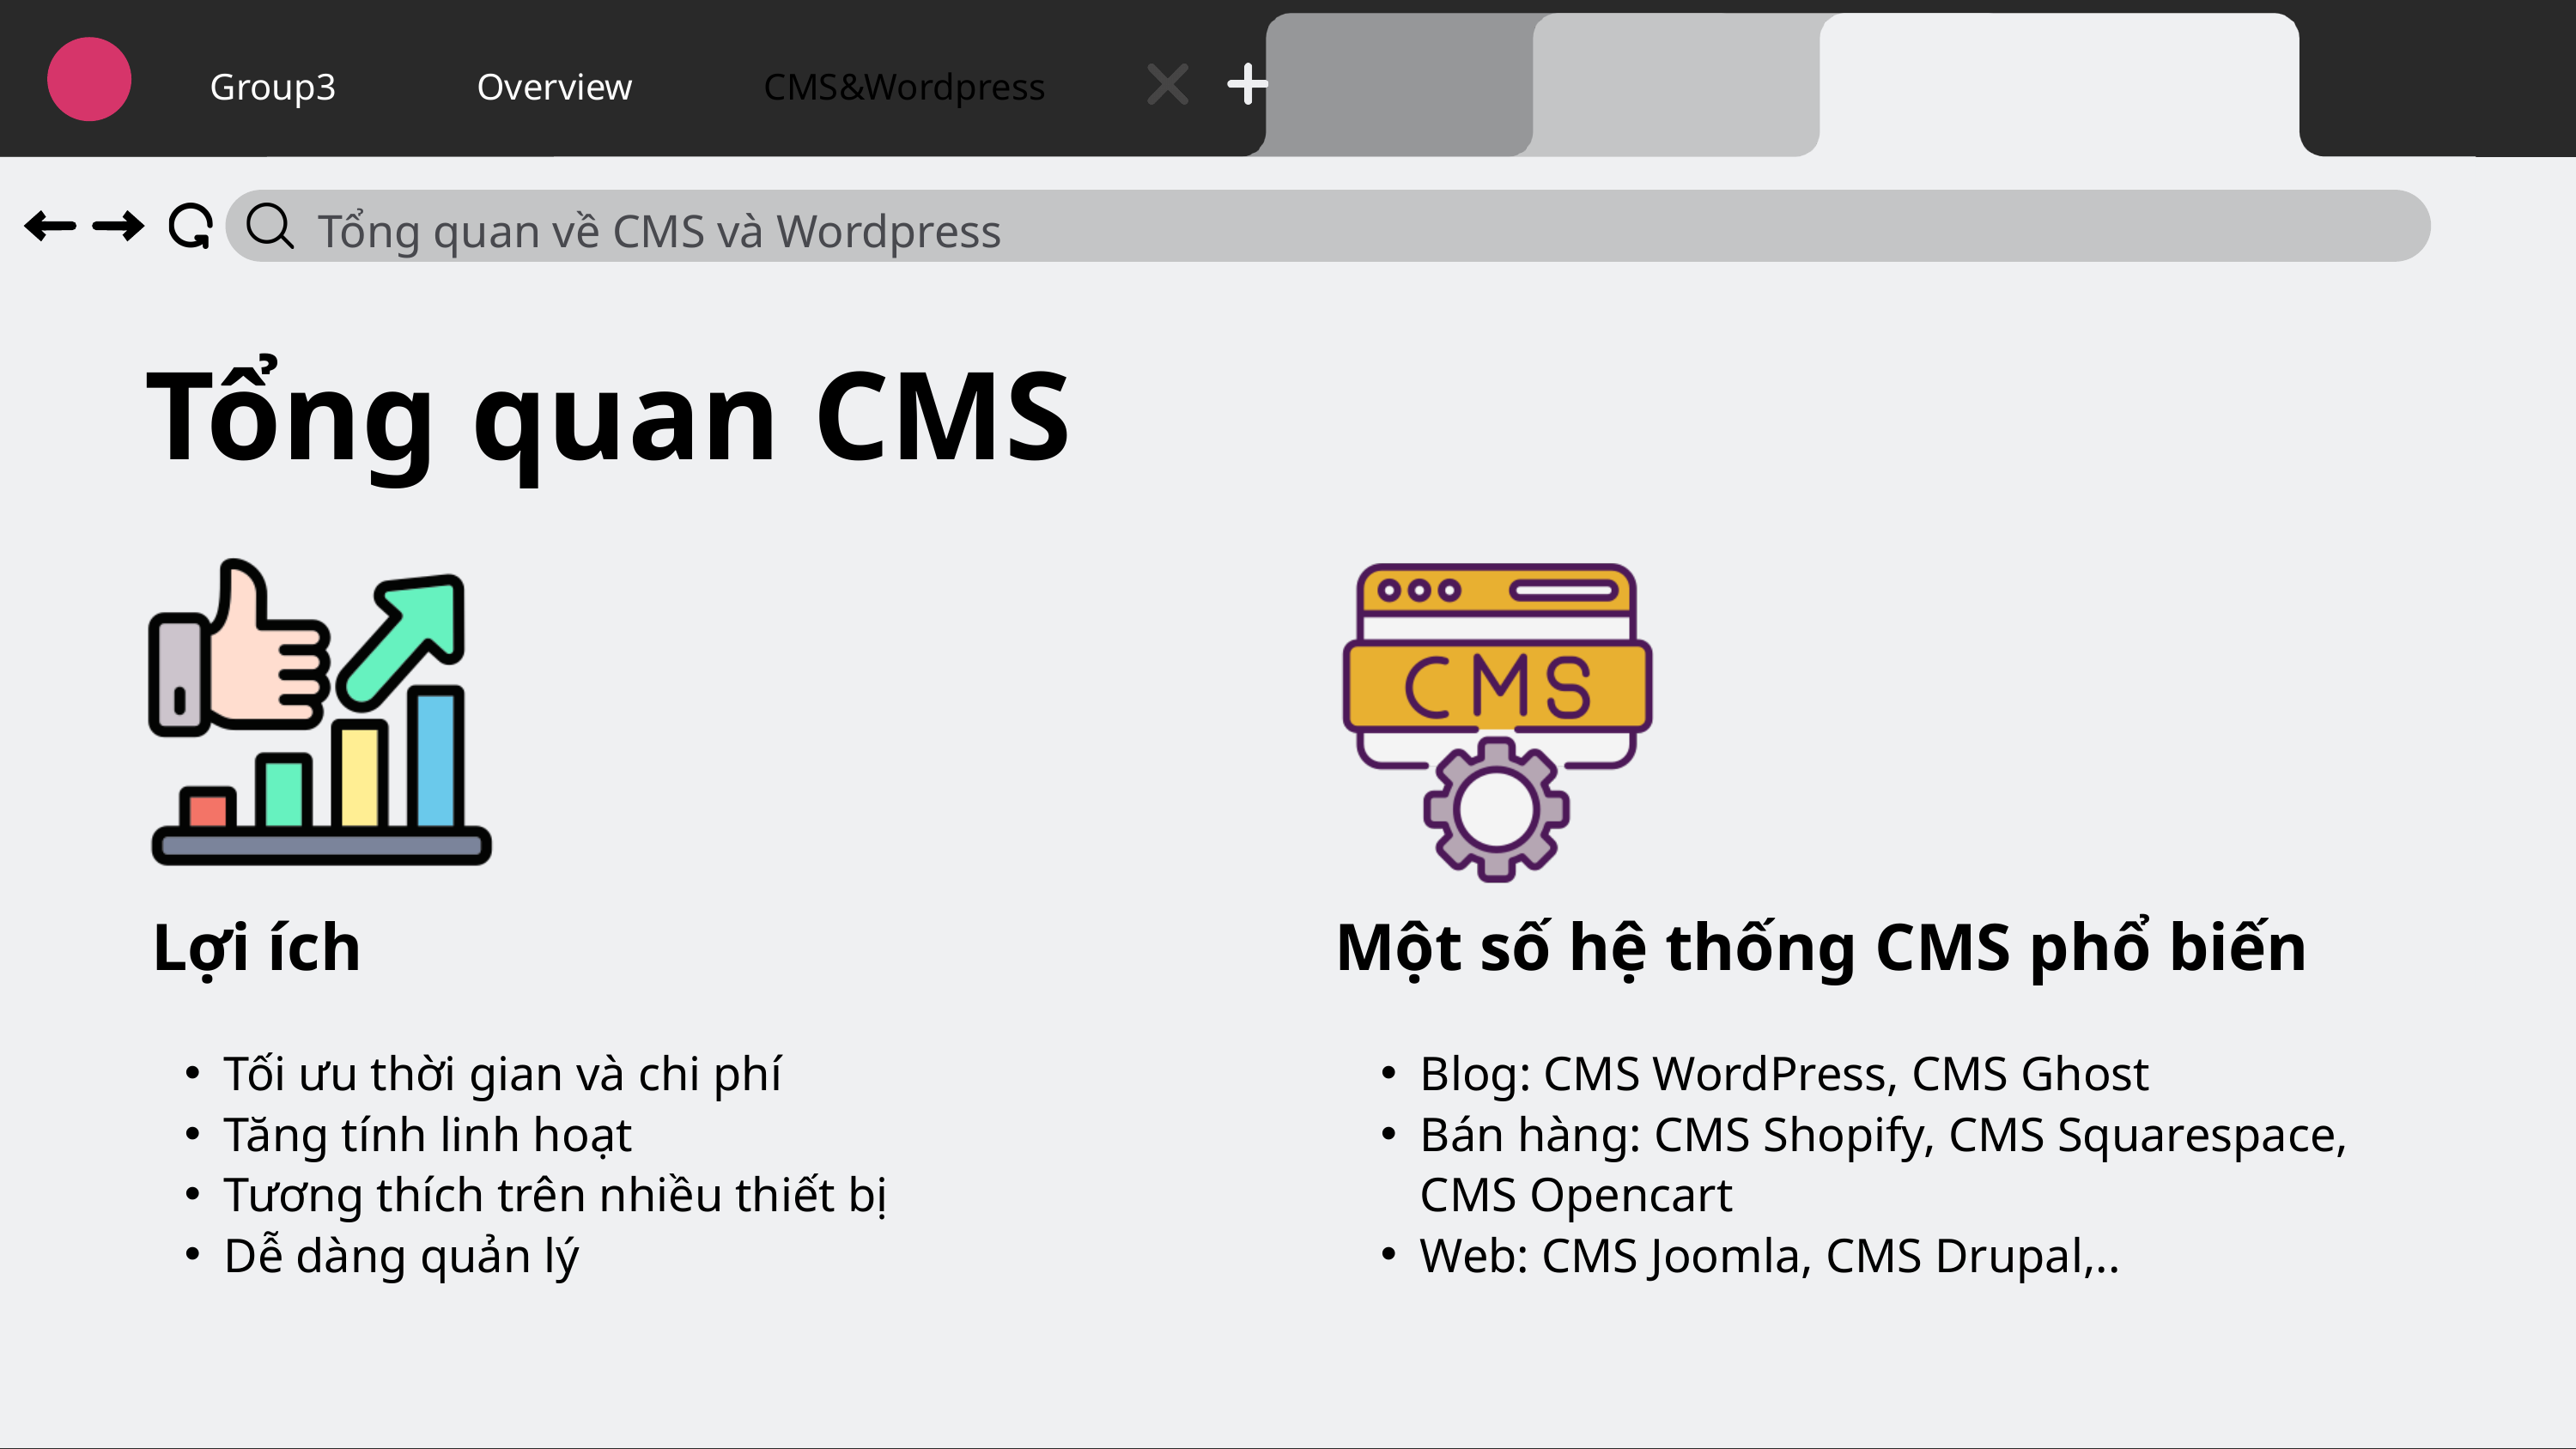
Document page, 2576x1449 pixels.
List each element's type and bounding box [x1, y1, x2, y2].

text_box [0, 13, 2576, 1449]
